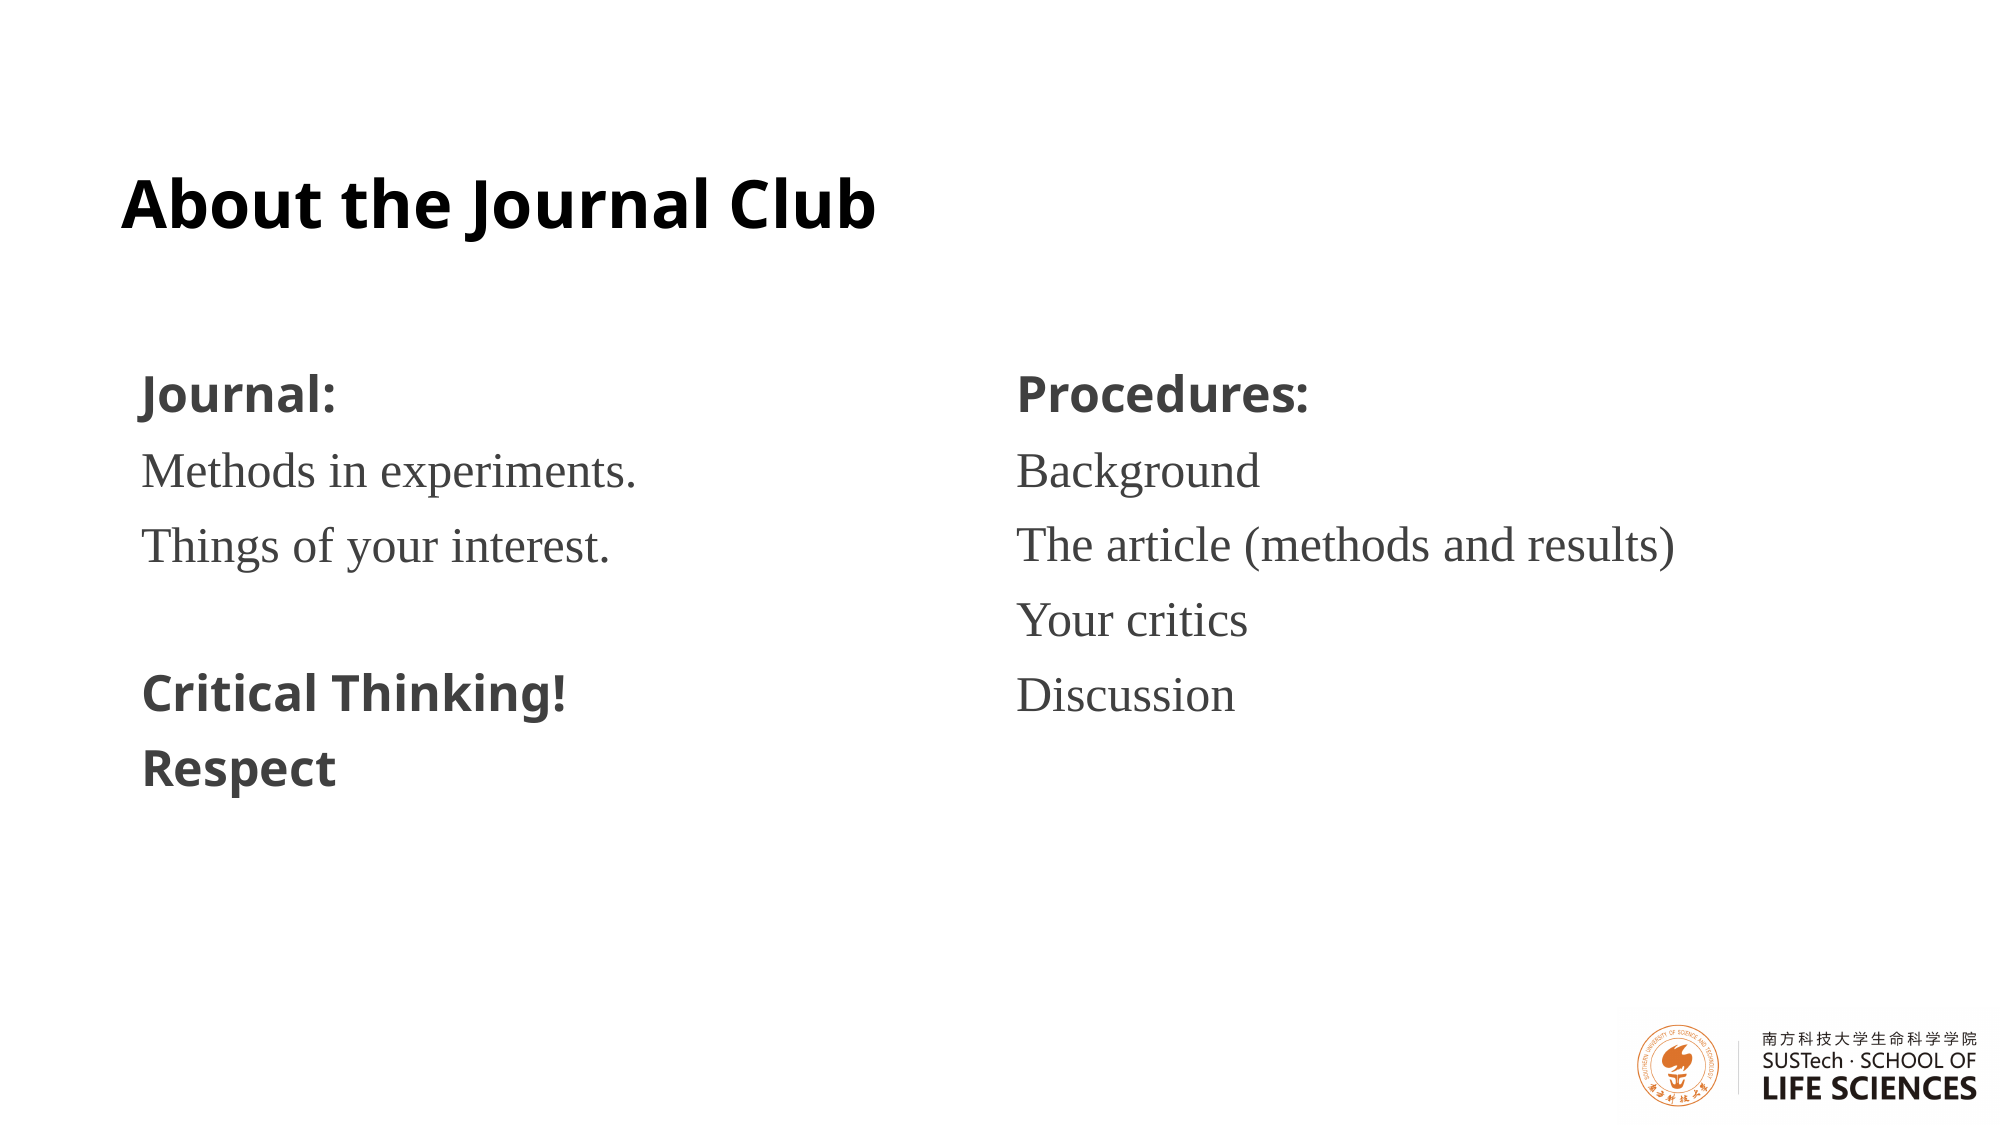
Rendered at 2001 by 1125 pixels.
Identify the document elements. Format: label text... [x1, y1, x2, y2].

list Journal: Methods in experiments. Things of your interest. Critical Thinking! Respect [126, 361, 917, 809]
picture [1617, 1007, 2000, 1125]
title About the Journal Club [106, 98, 1832, 316]
text_box Procedures: Background The article (methods and results) Your critics Discussion [1001, 361, 1924, 809]
